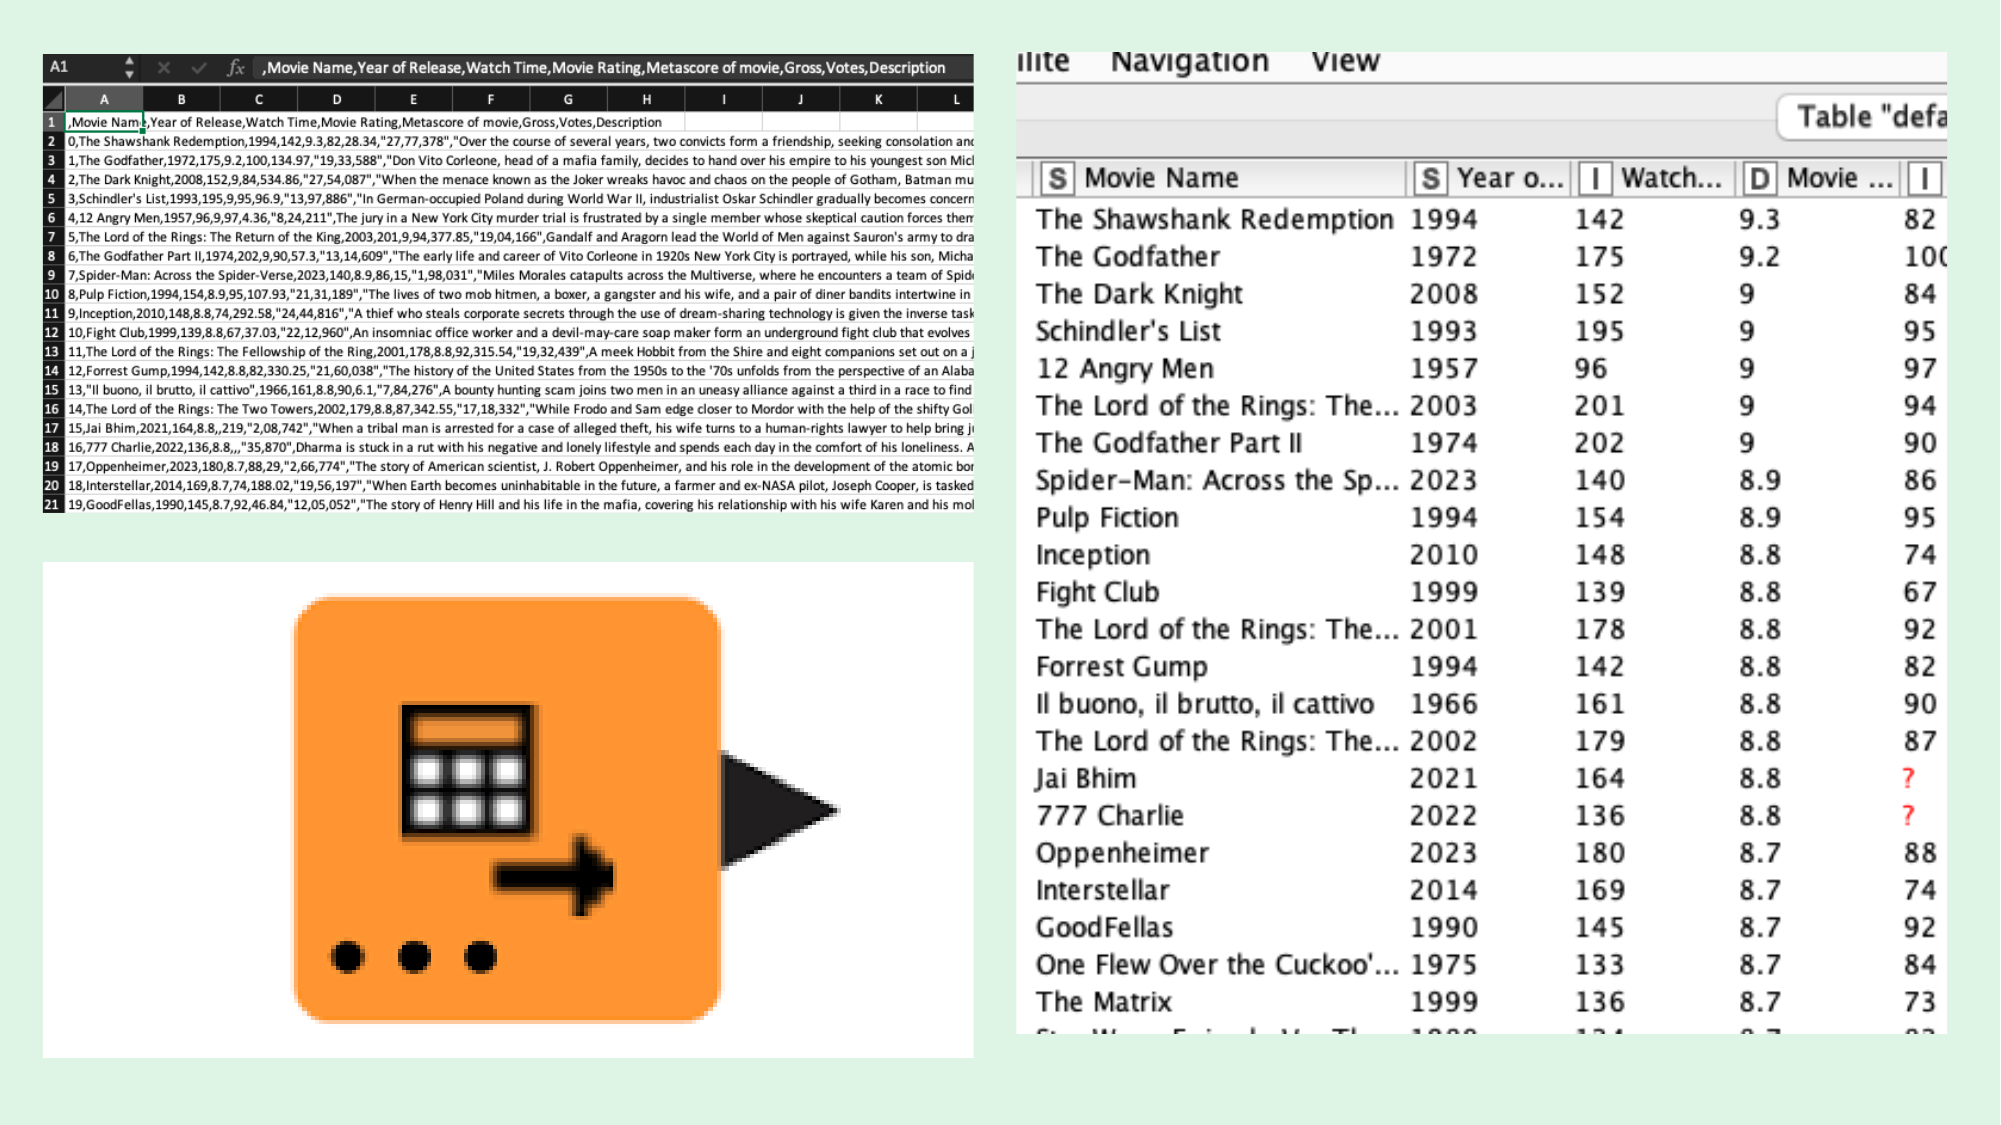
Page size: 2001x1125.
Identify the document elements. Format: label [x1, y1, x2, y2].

picture [42, 54, 974, 513]
text_box [0, 0, 2000, 1125]
picture [1016, 52, 1948, 1034]
picture [42, 562, 974, 1058]
